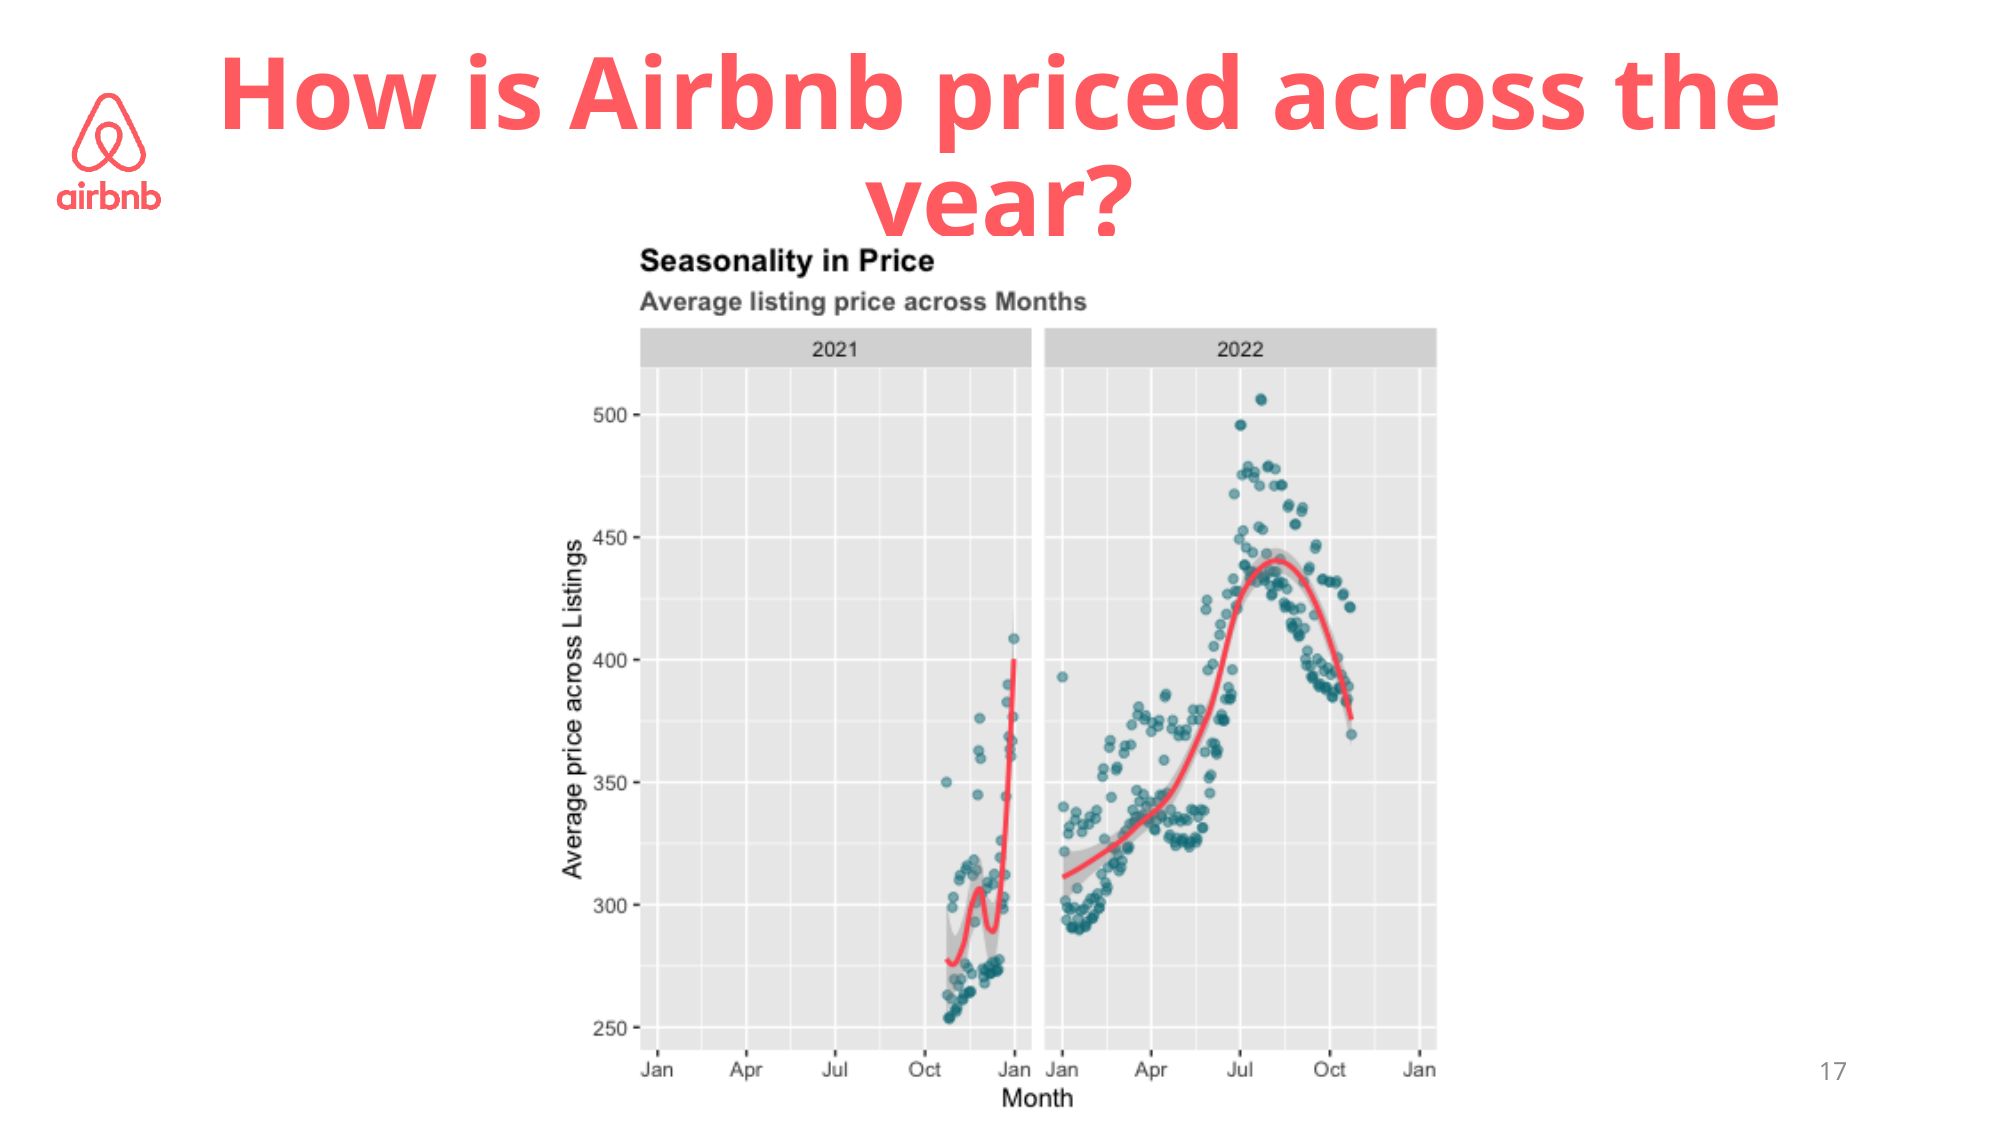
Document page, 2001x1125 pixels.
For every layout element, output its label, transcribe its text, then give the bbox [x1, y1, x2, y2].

picture [53, 91, 162, 211]
picture [550, 236, 1450, 1125]
slide_number 17 [1450, 1042, 1863, 1103]
title How is Airbnb priced across the year? [162, 89, 1838, 213]
